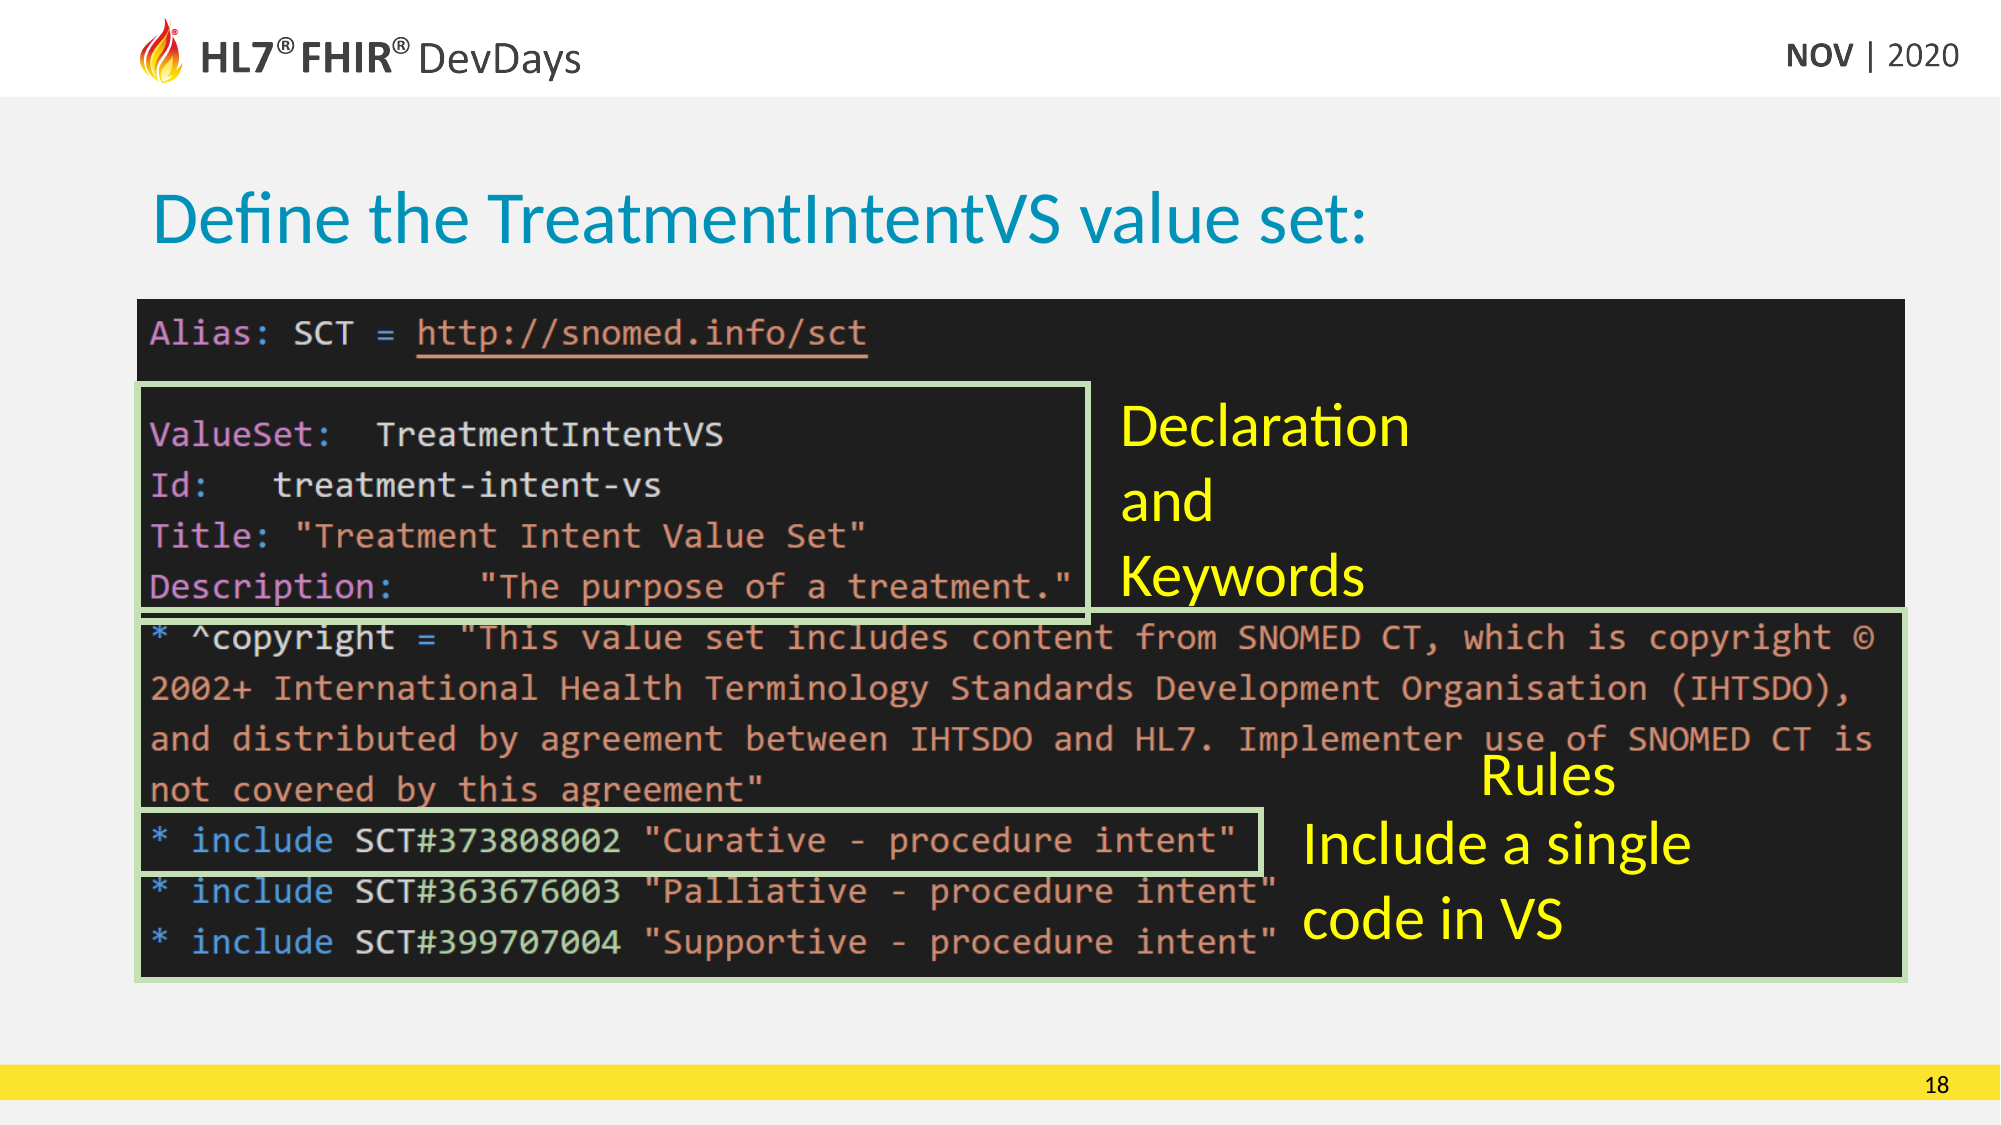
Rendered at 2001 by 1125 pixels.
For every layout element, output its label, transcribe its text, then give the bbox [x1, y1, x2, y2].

picture [1764, 10, 1979, 85]
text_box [137, 609, 1905, 981]
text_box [137, 376, 1443, 609]
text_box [137, 794, 1799, 962]
title Define the TreatmentIntentVS value set: [137, 171, 1863, 299]
picture [137, 299, 1905, 609]
picture [137, 13, 593, 85]
